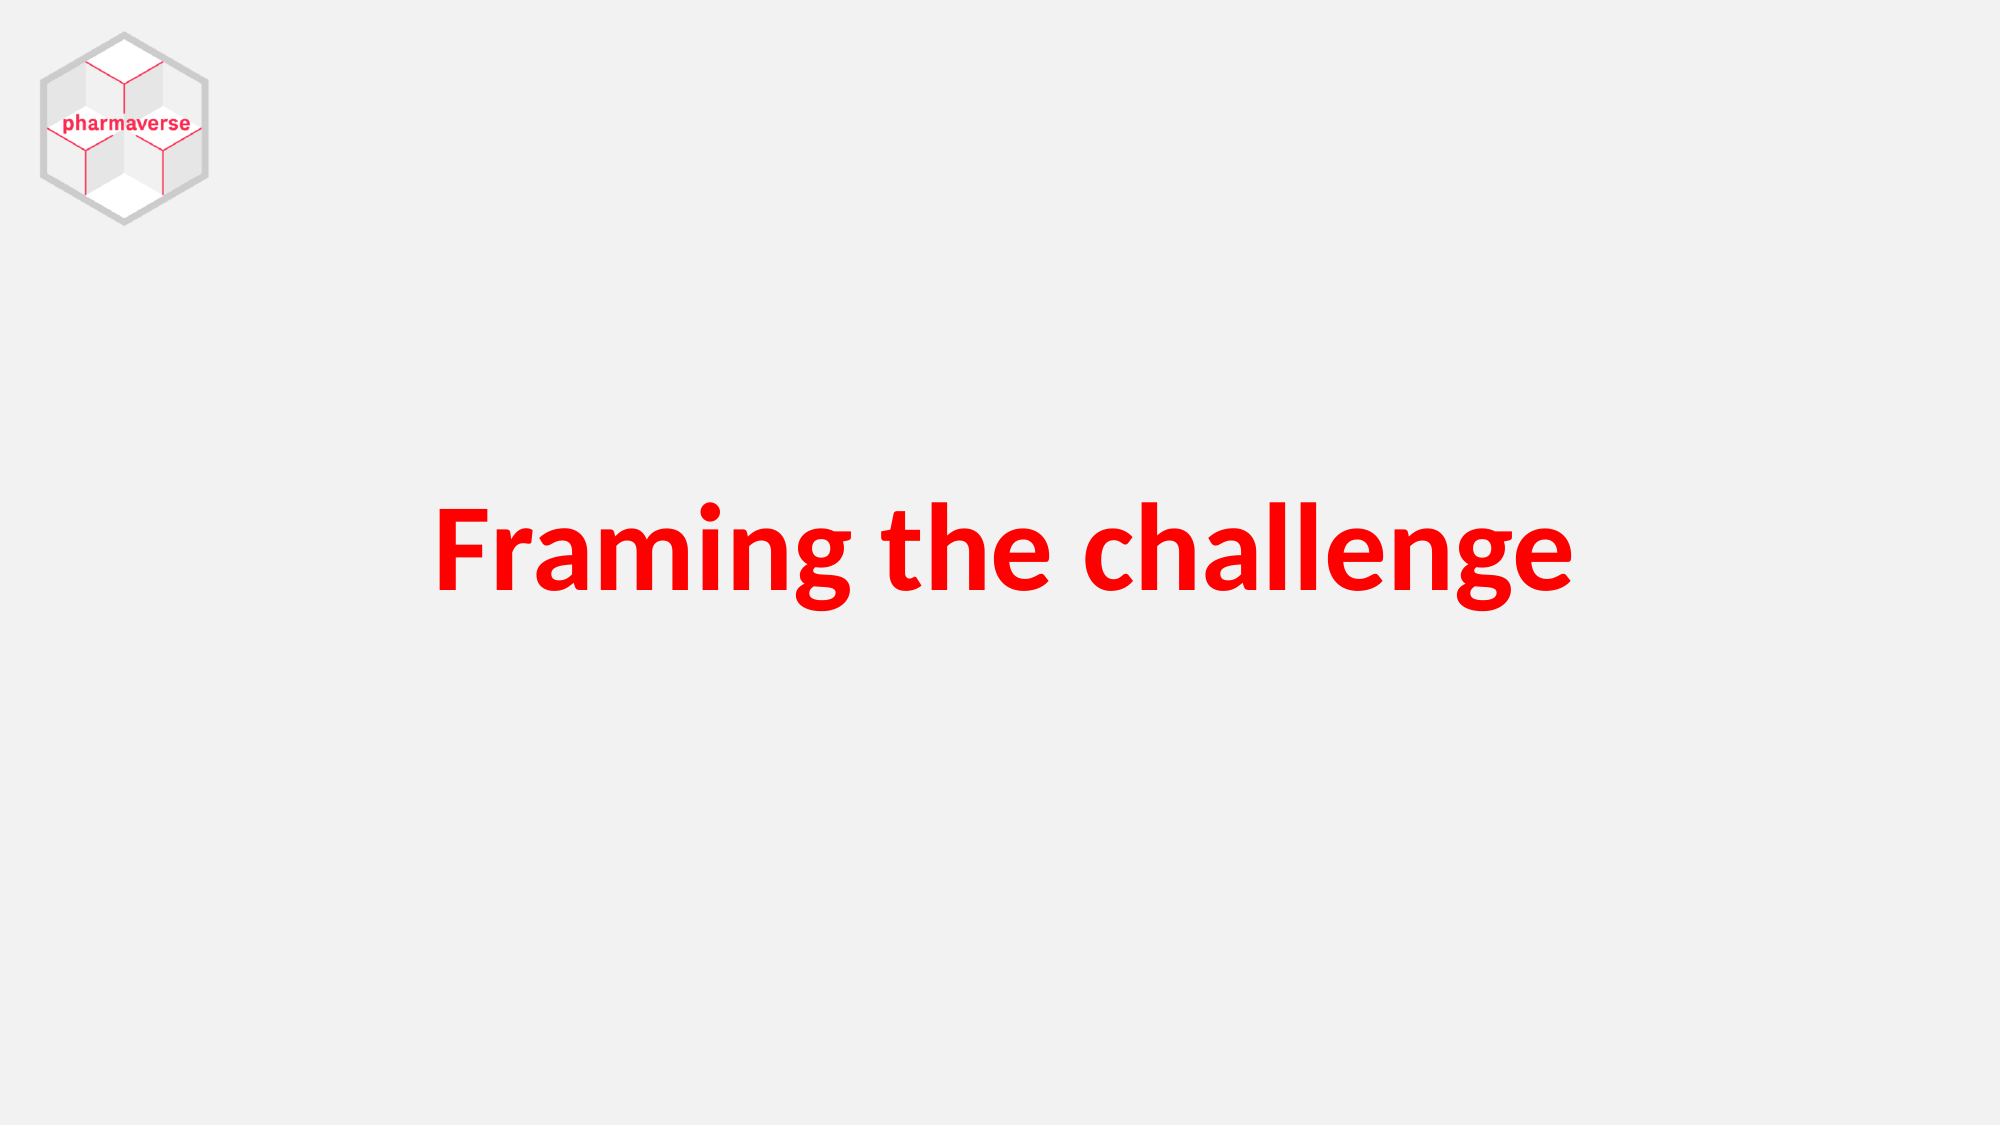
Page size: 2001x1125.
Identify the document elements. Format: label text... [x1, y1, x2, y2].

picture [25, 29, 224, 227]
title Framing the challenge [254, 233, 1755, 626]
